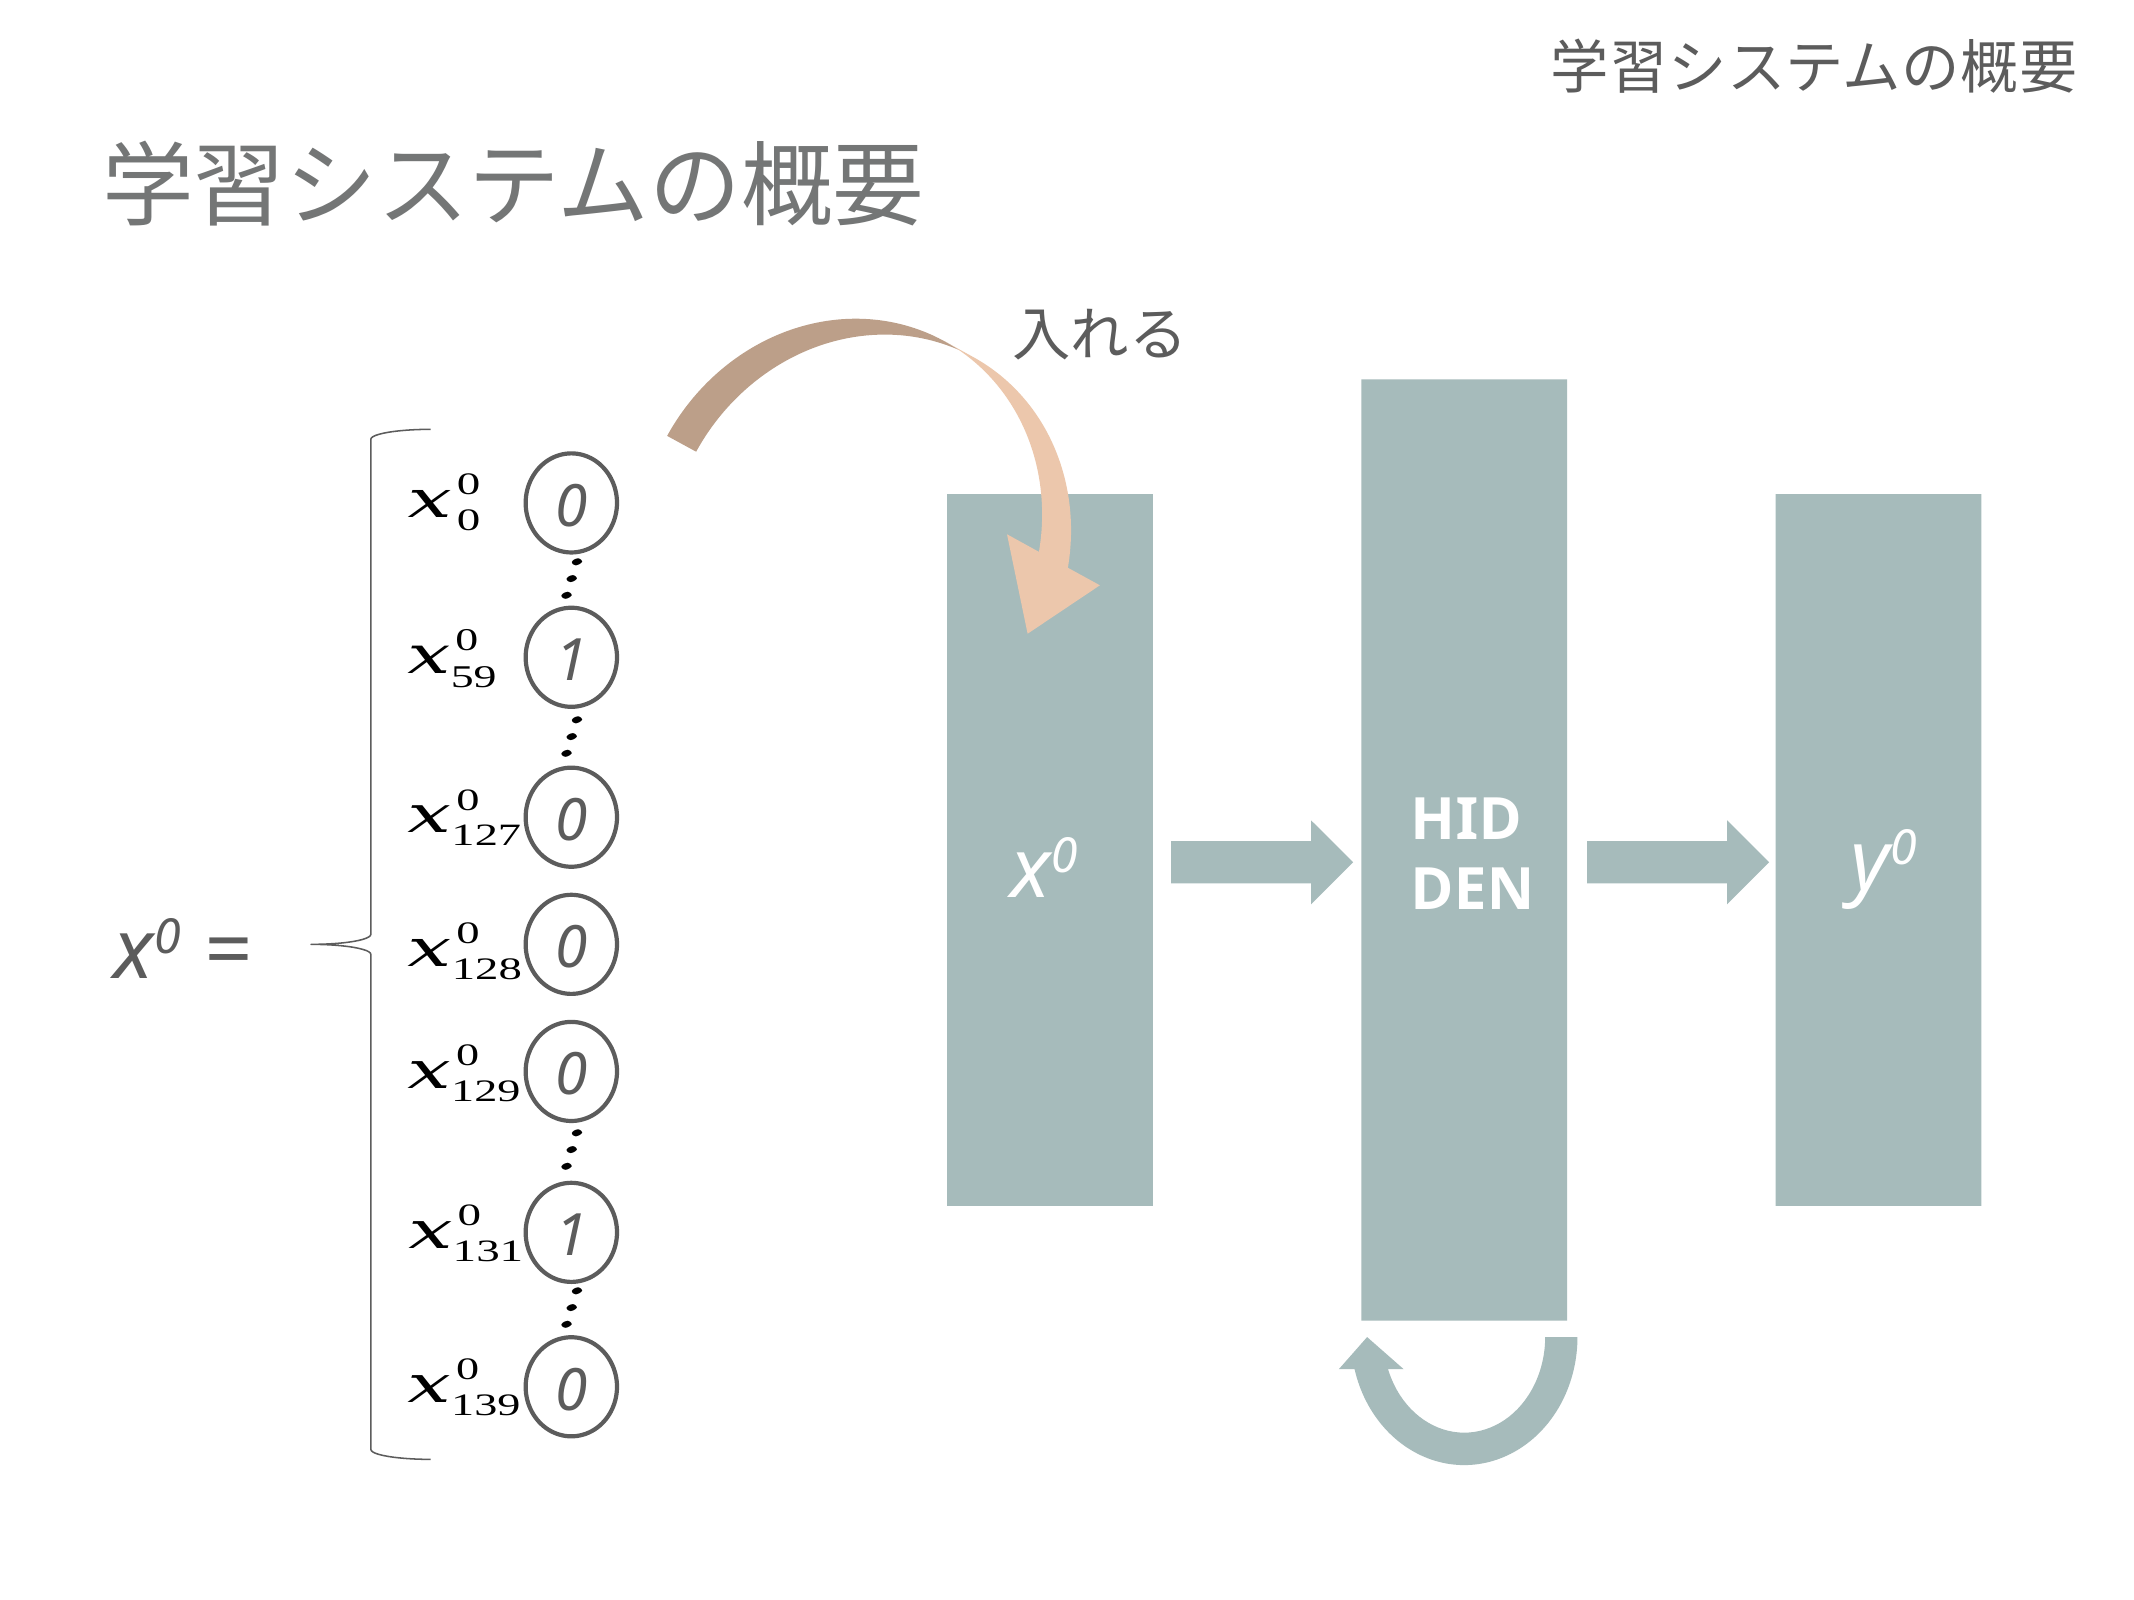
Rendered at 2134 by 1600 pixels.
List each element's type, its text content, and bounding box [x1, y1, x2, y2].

text_box 0 [523, 765, 620, 869]
text_box 入れる [1003, 289, 1291, 376]
text_box x0 = [113, 895, 274, 996]
text_box [310, 428, 431, 1461]
title 学習システムの概要 [93, 118, 2041, 238]
text_box 0 [523, 1335, 620, 1439]
text_box 学習システムの概要 [1413, 21, 2087, 109]
text_box [667, 318, 1005, 452]
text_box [946, 379, 1982, 1482]
text_box 1 [523, 1180, 620, 1285]
text_box 1 [523, 605, 620, 709]
text_box 0 [523, 451, 620, 555]
text_box 0 [523, 892, 620, 996]
text_box 0 [523, 1019, 620, 1124]
